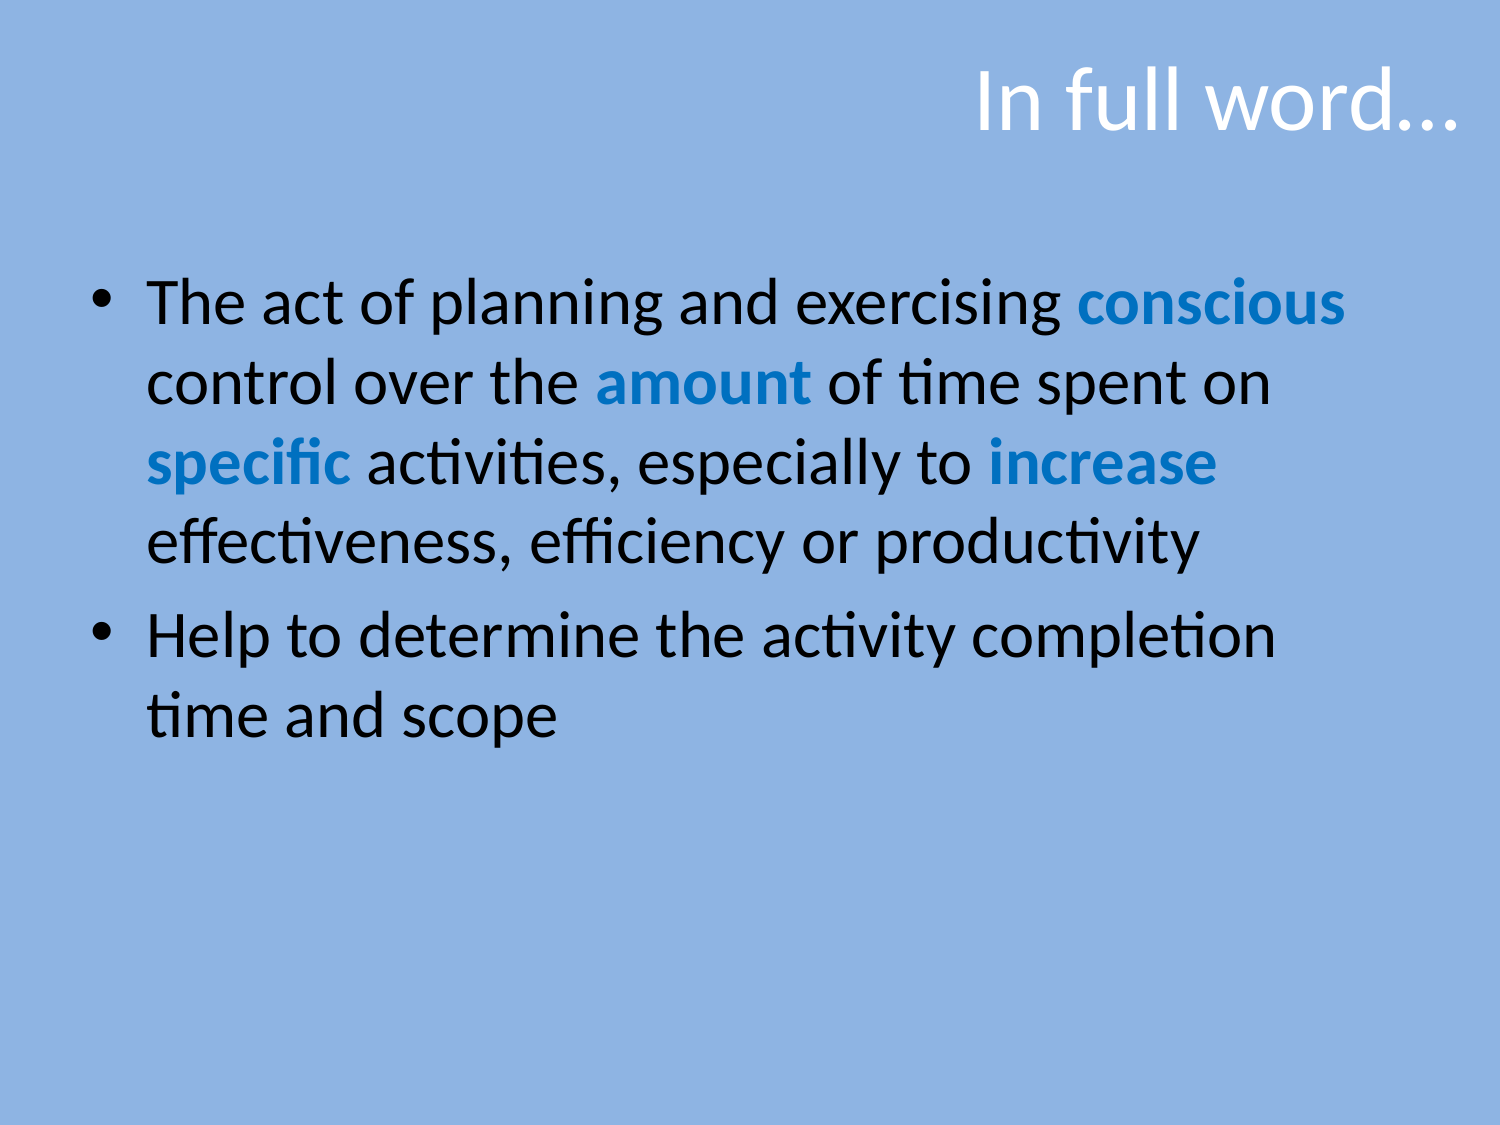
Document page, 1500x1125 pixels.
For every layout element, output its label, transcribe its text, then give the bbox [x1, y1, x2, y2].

list The act of planning and exercising conscious control over the amount of time spent on specific activities, especially to increase effectiveness, efficiency or productivity Help to determine the activity completion time and scope [75, 249, 1425, 1018]
title In full word… [24, 12, 1475, 175]
